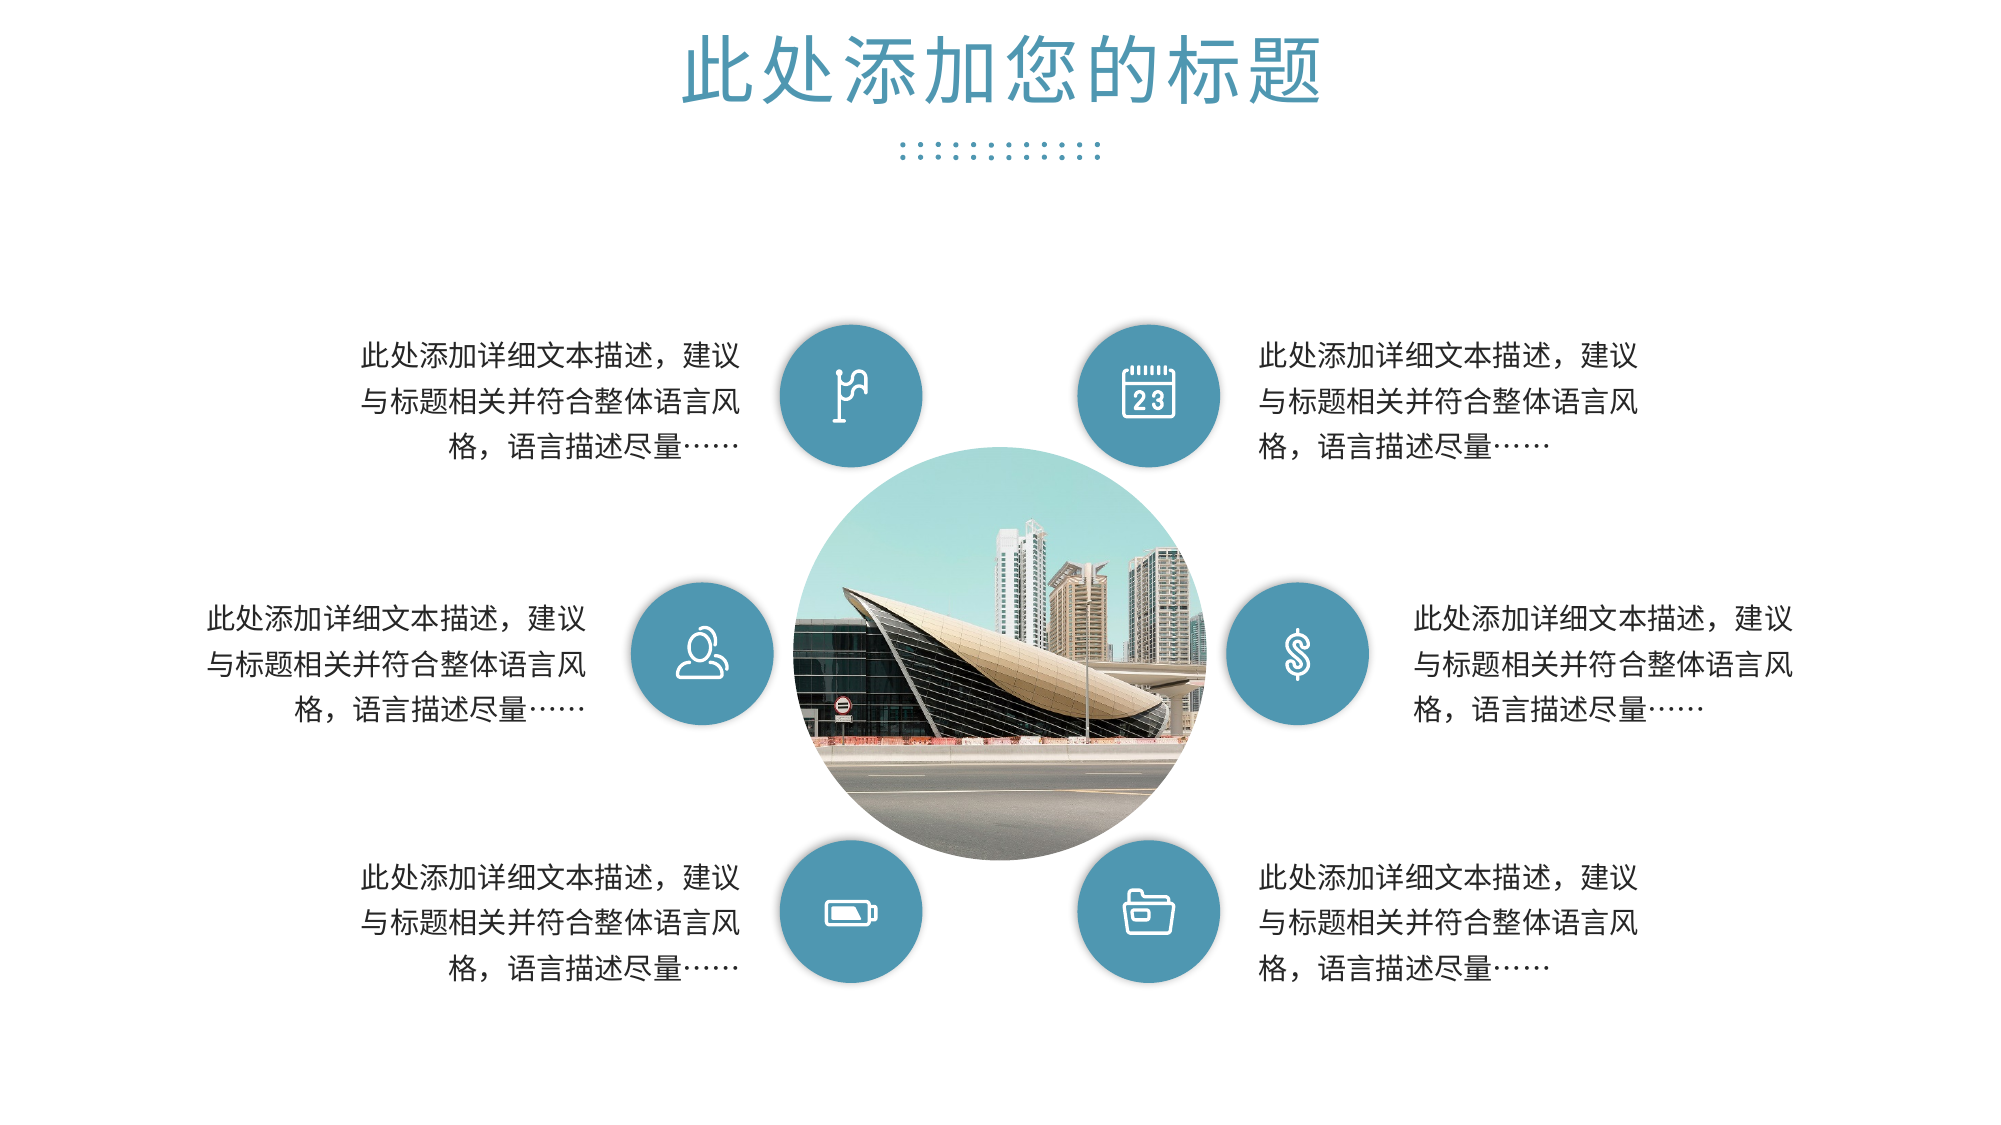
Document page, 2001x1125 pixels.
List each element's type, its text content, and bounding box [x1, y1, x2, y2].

text_box 此处添加详细文本描述，建议与标题相关并符合整体语言风格，语言描述尽量…… [181, 582, 602, 734]
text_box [1226, 582, 1369, 726]
text_box 此处添加详细文本描述，建议与标题相关并符合整体语言风格，语言描述尽量…… [1398, 582, 1818, 734]
text_box 此处添加详细文本描述，建议与标题相关并符合整体语言风格，语言描述尽量…… [336, 319, 756, 471]
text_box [630, 582, 774, 726]
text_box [779, 840, 923, 983]
text_box [792, 446, 1208, 862]
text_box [779, 324, 923, 468]
text_box 此处添加您的标题 [679, 23, 1324, 114]
text_box 此处添加详细文本描述，建议与标题相关并符合整体语言风格，语言描述尽量…… [1244, 841, 1664, 993]
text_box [1077, 840, 1221, 983]
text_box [1077, 324, 1221, 468]
text_box 此处添加详细文本描述，建议与标题相关并符合整体语言风格，语言描述尽量…… [336, 841, 756, 993]
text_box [900, 141, 1100, 161]
text_box 此处添加详细文本描述，建议与标题相关并符合整体语言风格，语言描述尽量…… [1244, 319, 1664, 471]
